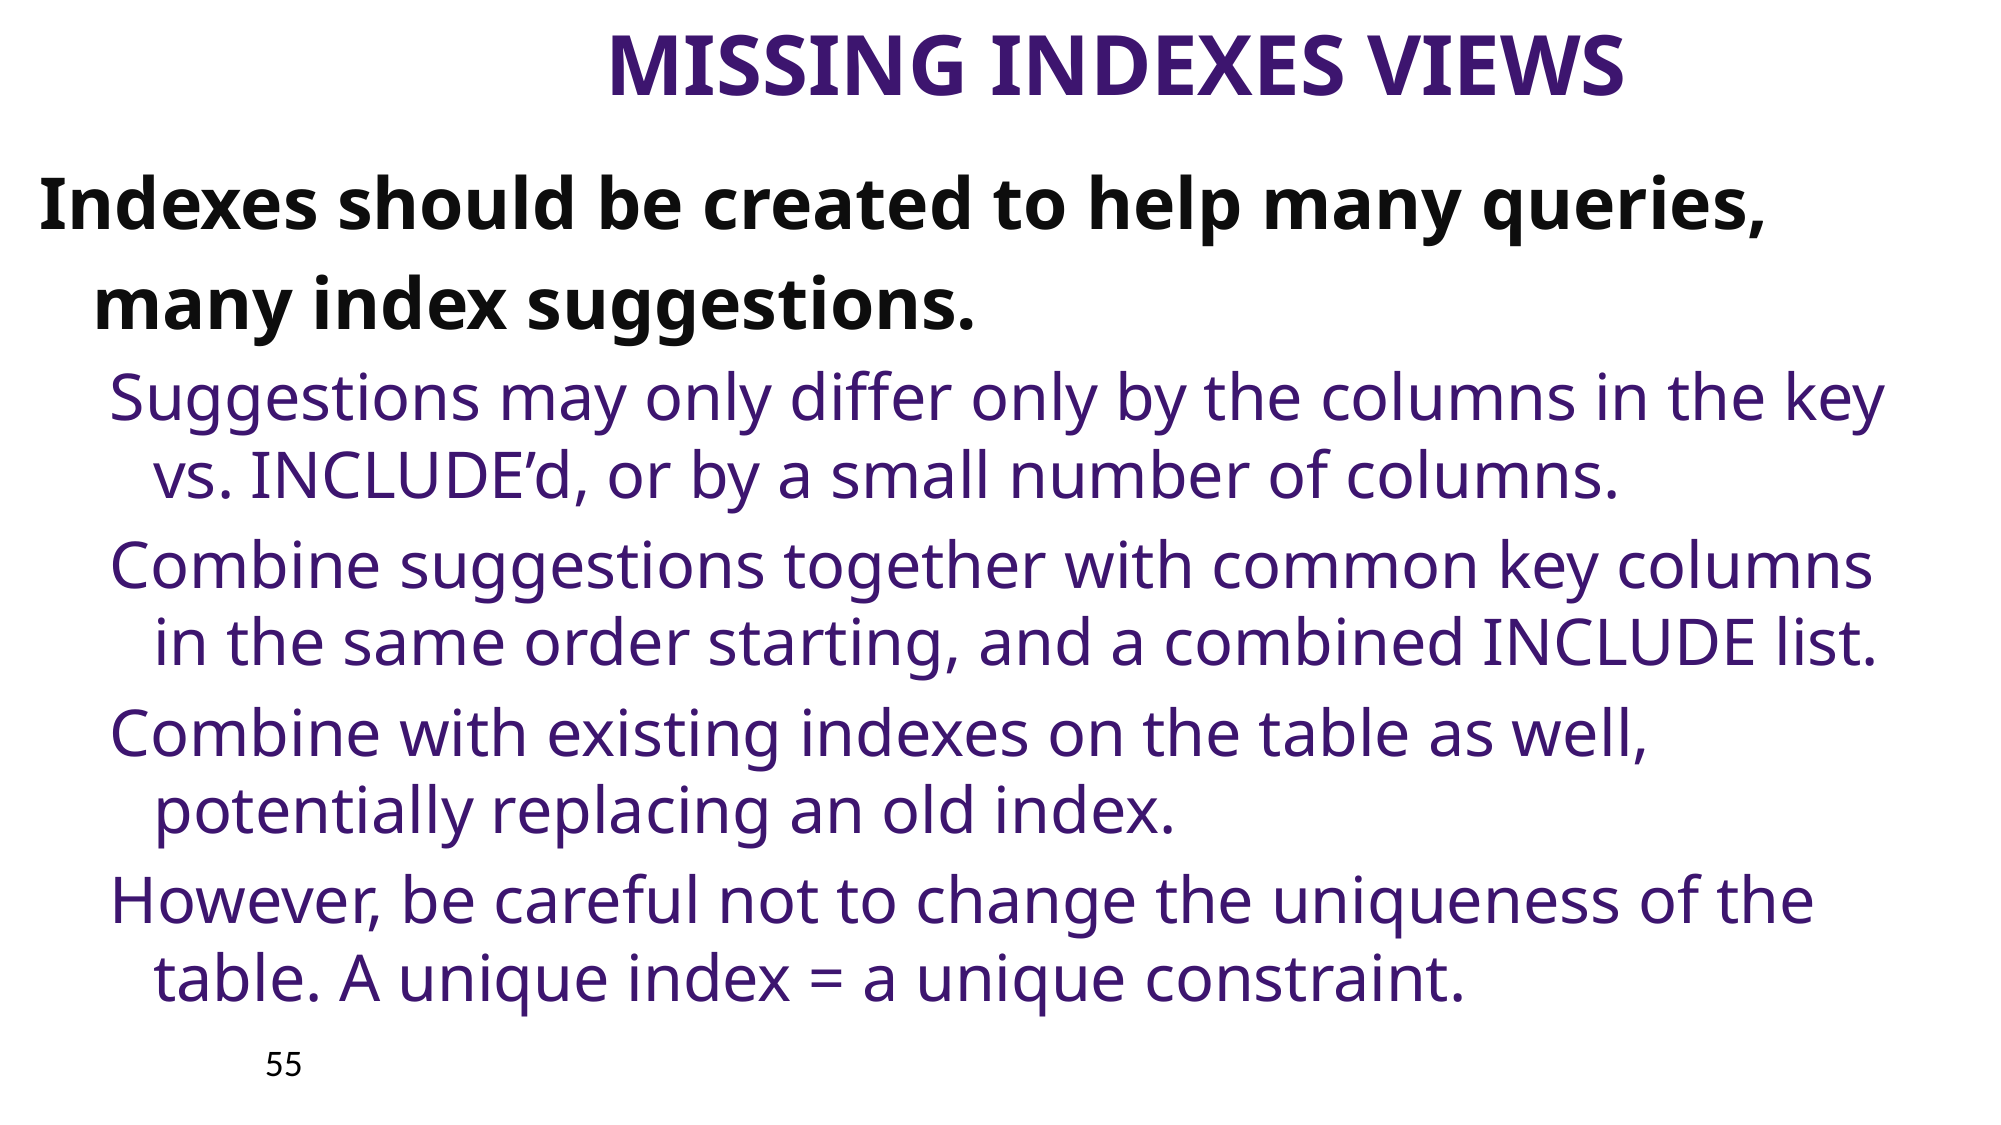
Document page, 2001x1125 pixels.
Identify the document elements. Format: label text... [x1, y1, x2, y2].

slide_number 55 [249, 1031, 337, 1092]
title Missing Indexes Views [316, 0, 1917, 125]
list Indexes should be created to help many queries, many index suggestions. Suggestions may only differ only by the columns in the key vs. INCLUDE’d, or by a small number of columns. Combine suggestions together with common key columns in the same order starting, and a combined INCLUDE list. Combine with existing indexes on the table as well, potentially replacing an old index. However, be careful not to change the uniqueness of the table. A unique index = a unique constraint. [24, 149, 1950, 1038]
